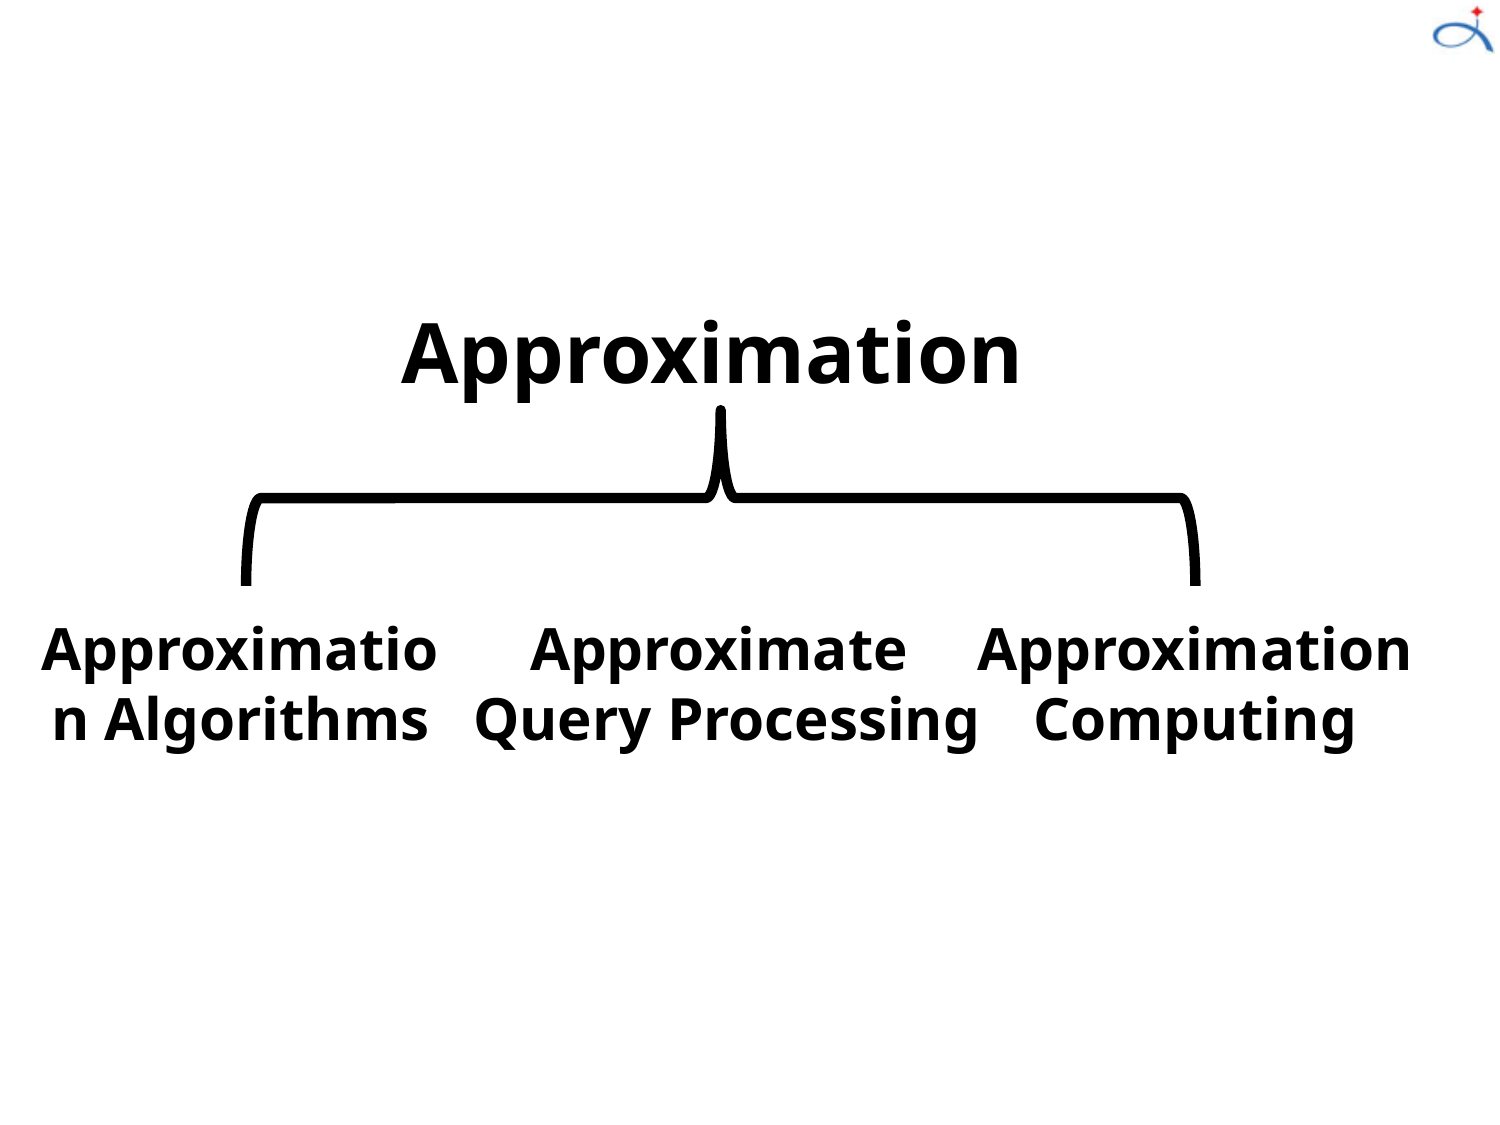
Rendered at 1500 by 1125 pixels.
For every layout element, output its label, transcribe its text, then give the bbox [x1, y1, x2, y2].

text_box Approximation Computing [1008, 605, 1442, 760]
text_box Approximation Algorithms [11, 605, 445, 760]
text_box [245, 409, 1197, 586]
text_box Approximation [386, 292, 1061, 408]
picture [1432, 5, 1495, 55]
text_box Approximate Query Processing [445, 605, 1008, 760]
